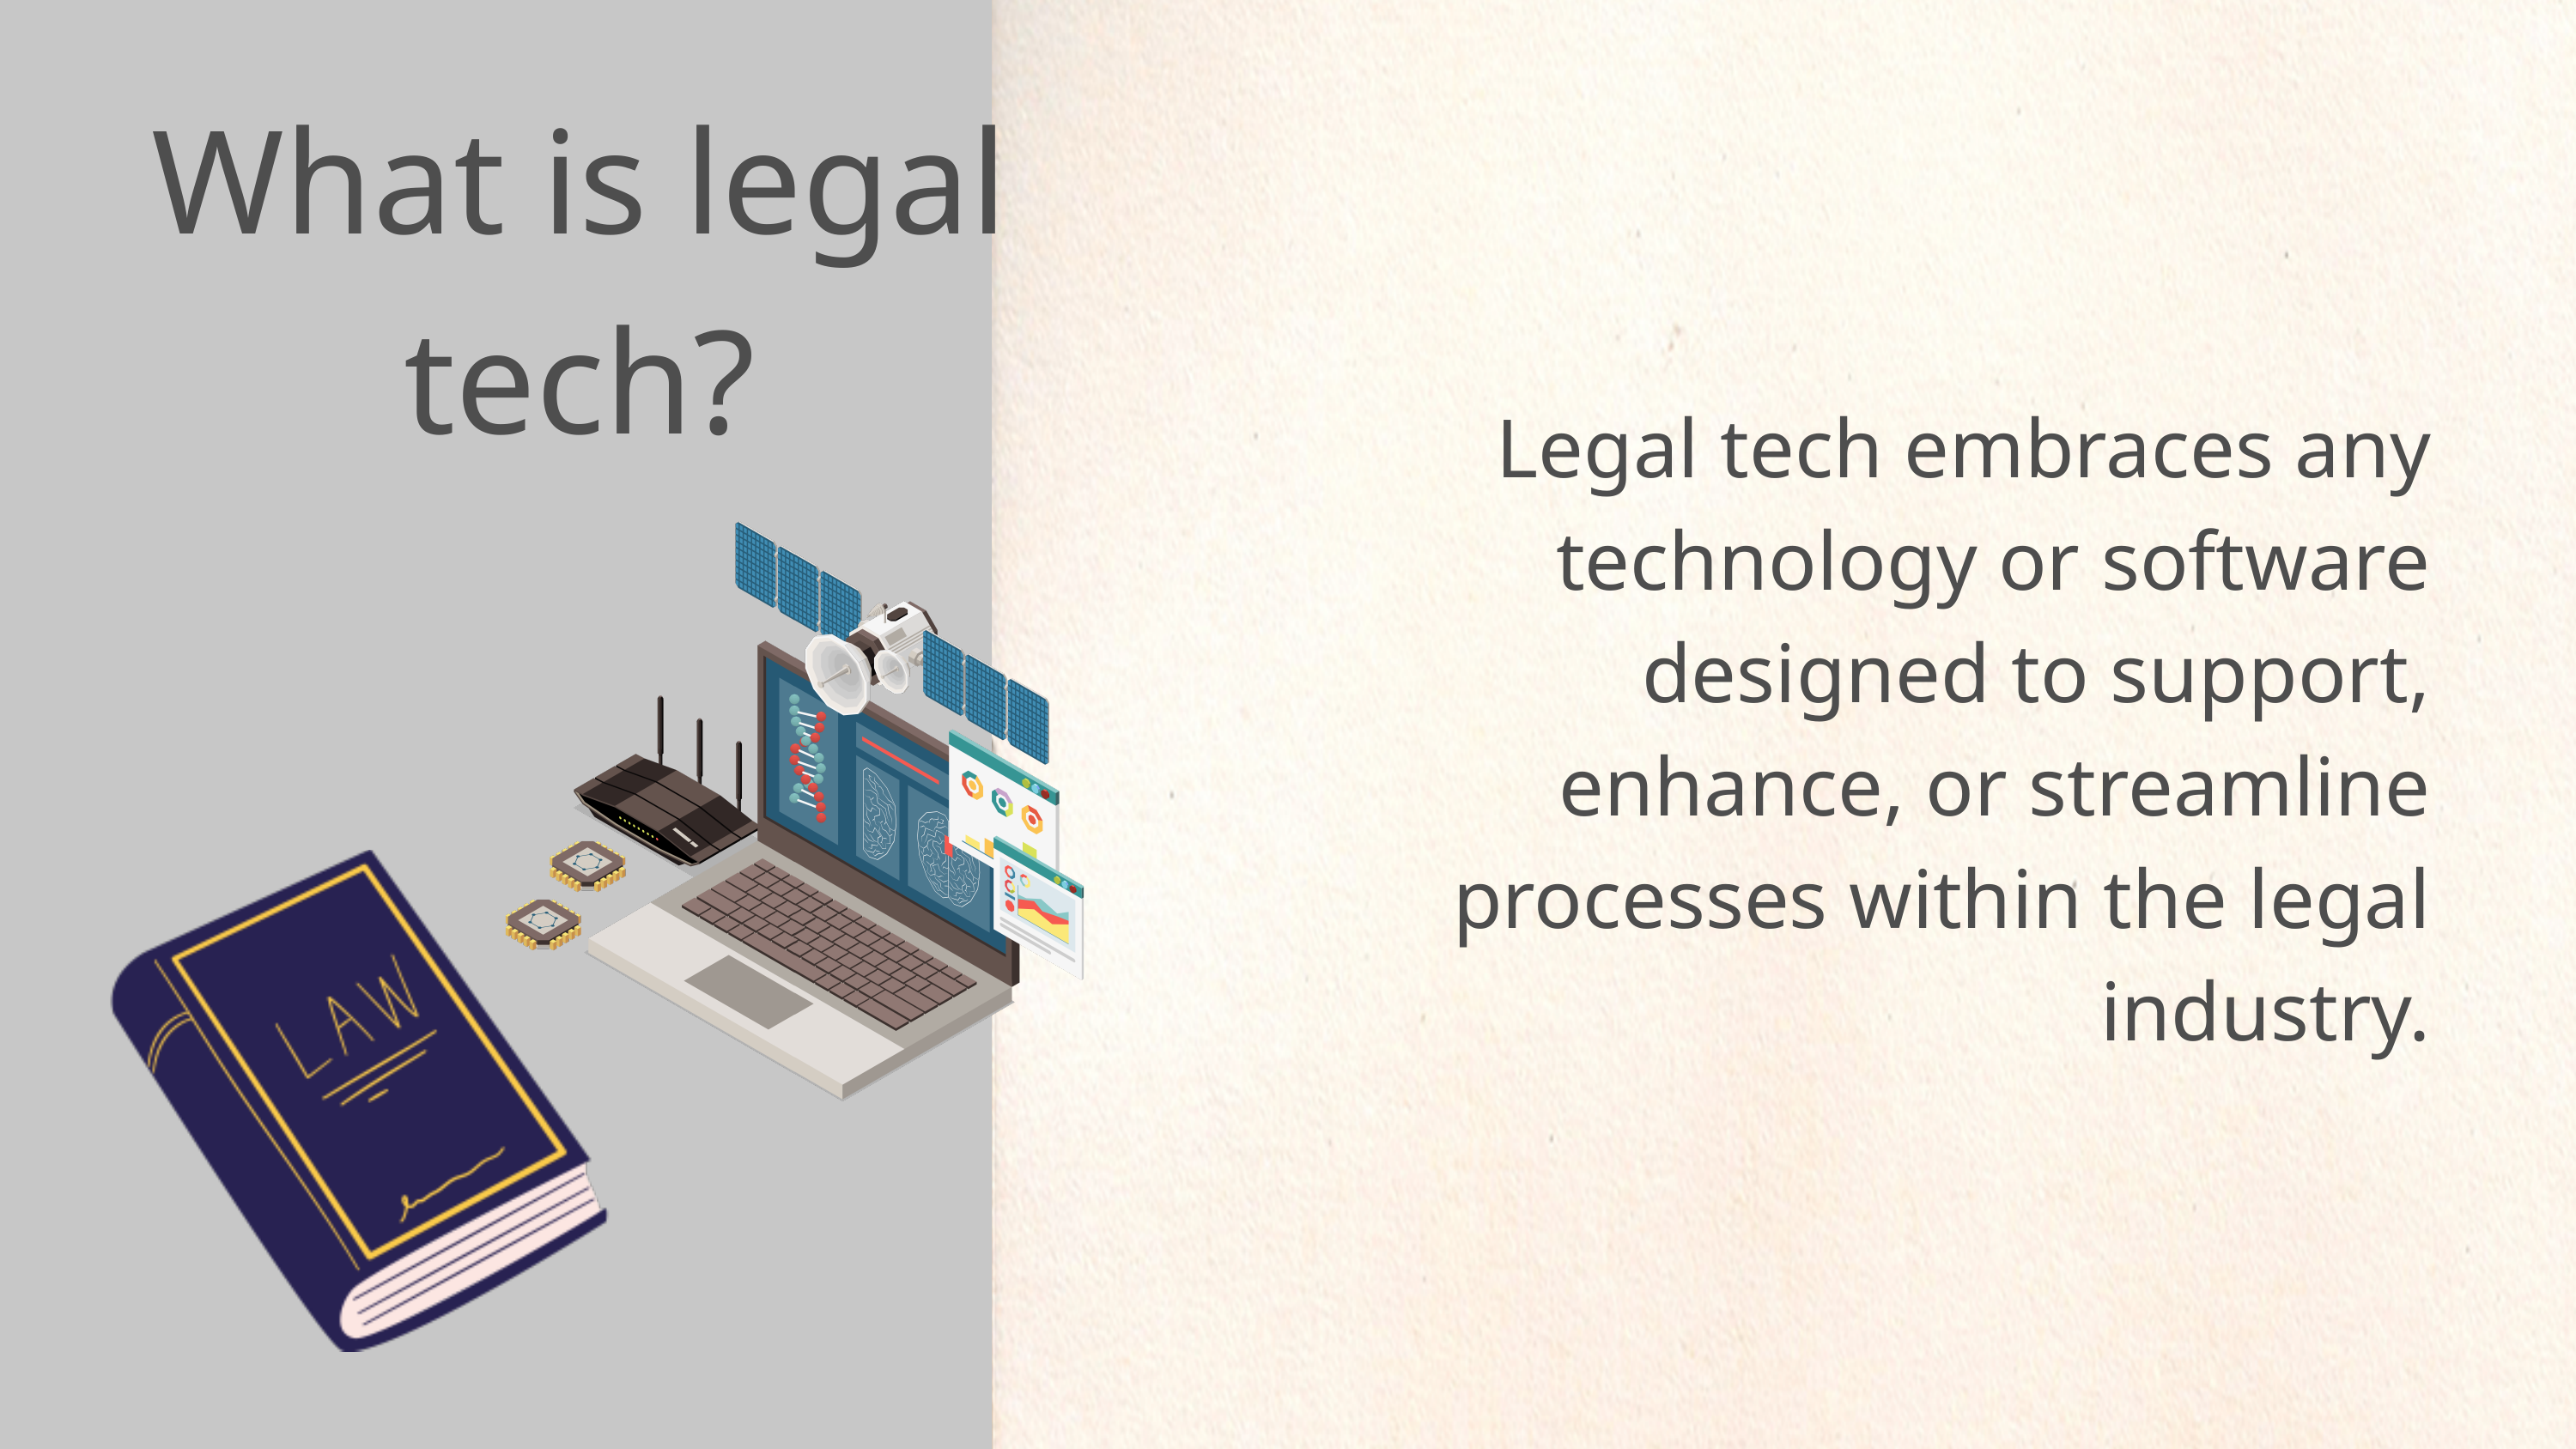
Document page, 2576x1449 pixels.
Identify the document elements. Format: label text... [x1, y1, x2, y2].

text_box What is legal tech? [109, 62, 1051, 463]
text_box [109, 850, 611, 1353]
text_box [992, 0, 2576, 1449]
text_box [505, 521, 1084, 1101]
text_box Legal tech embraces any technology or software designed to support, enhance, or streamline processes within the legal industry. [1327, 380, 2432, 1058]
